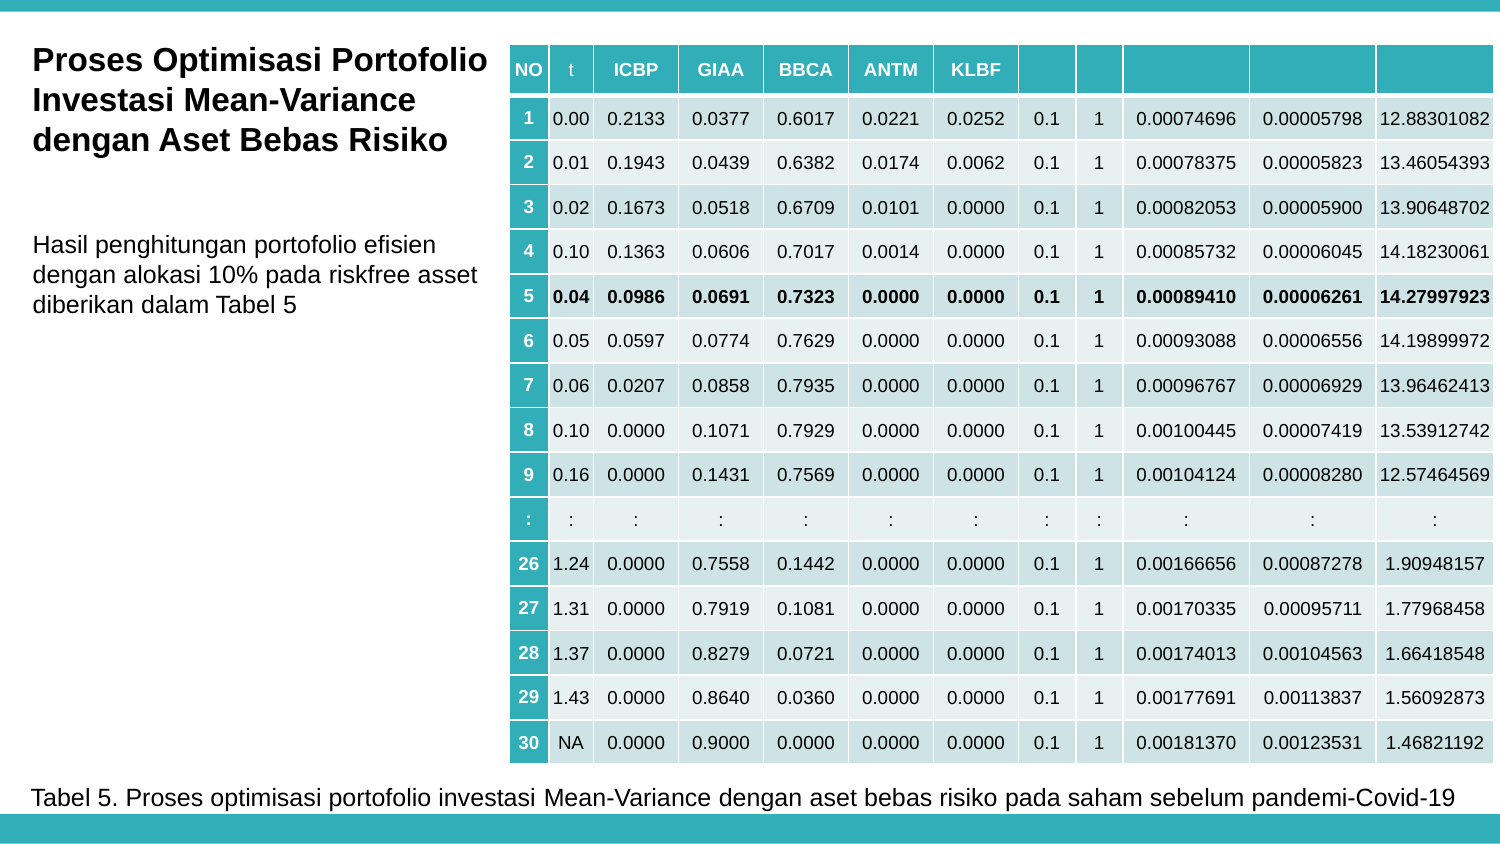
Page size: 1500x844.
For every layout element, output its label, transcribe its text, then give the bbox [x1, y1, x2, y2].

text_box Hasil penghitungan portofolio efisien dengan alokasi 10% pada riskfree asset diberikan dalam Tabel 5 [17, 221, 538, 326]
text_box Proses Optimisasi Portofolio Investasi Mean-Variance dengan Aset Bebas Risiko [17, 30, 538, 166]
text_box Tabel 5. Proses optimisasi portofolio investasi Mean-Variance dengan aset bebas risiko pada saham sebelum pandemi-Covid-19 [15, 774, 1500, 819]
